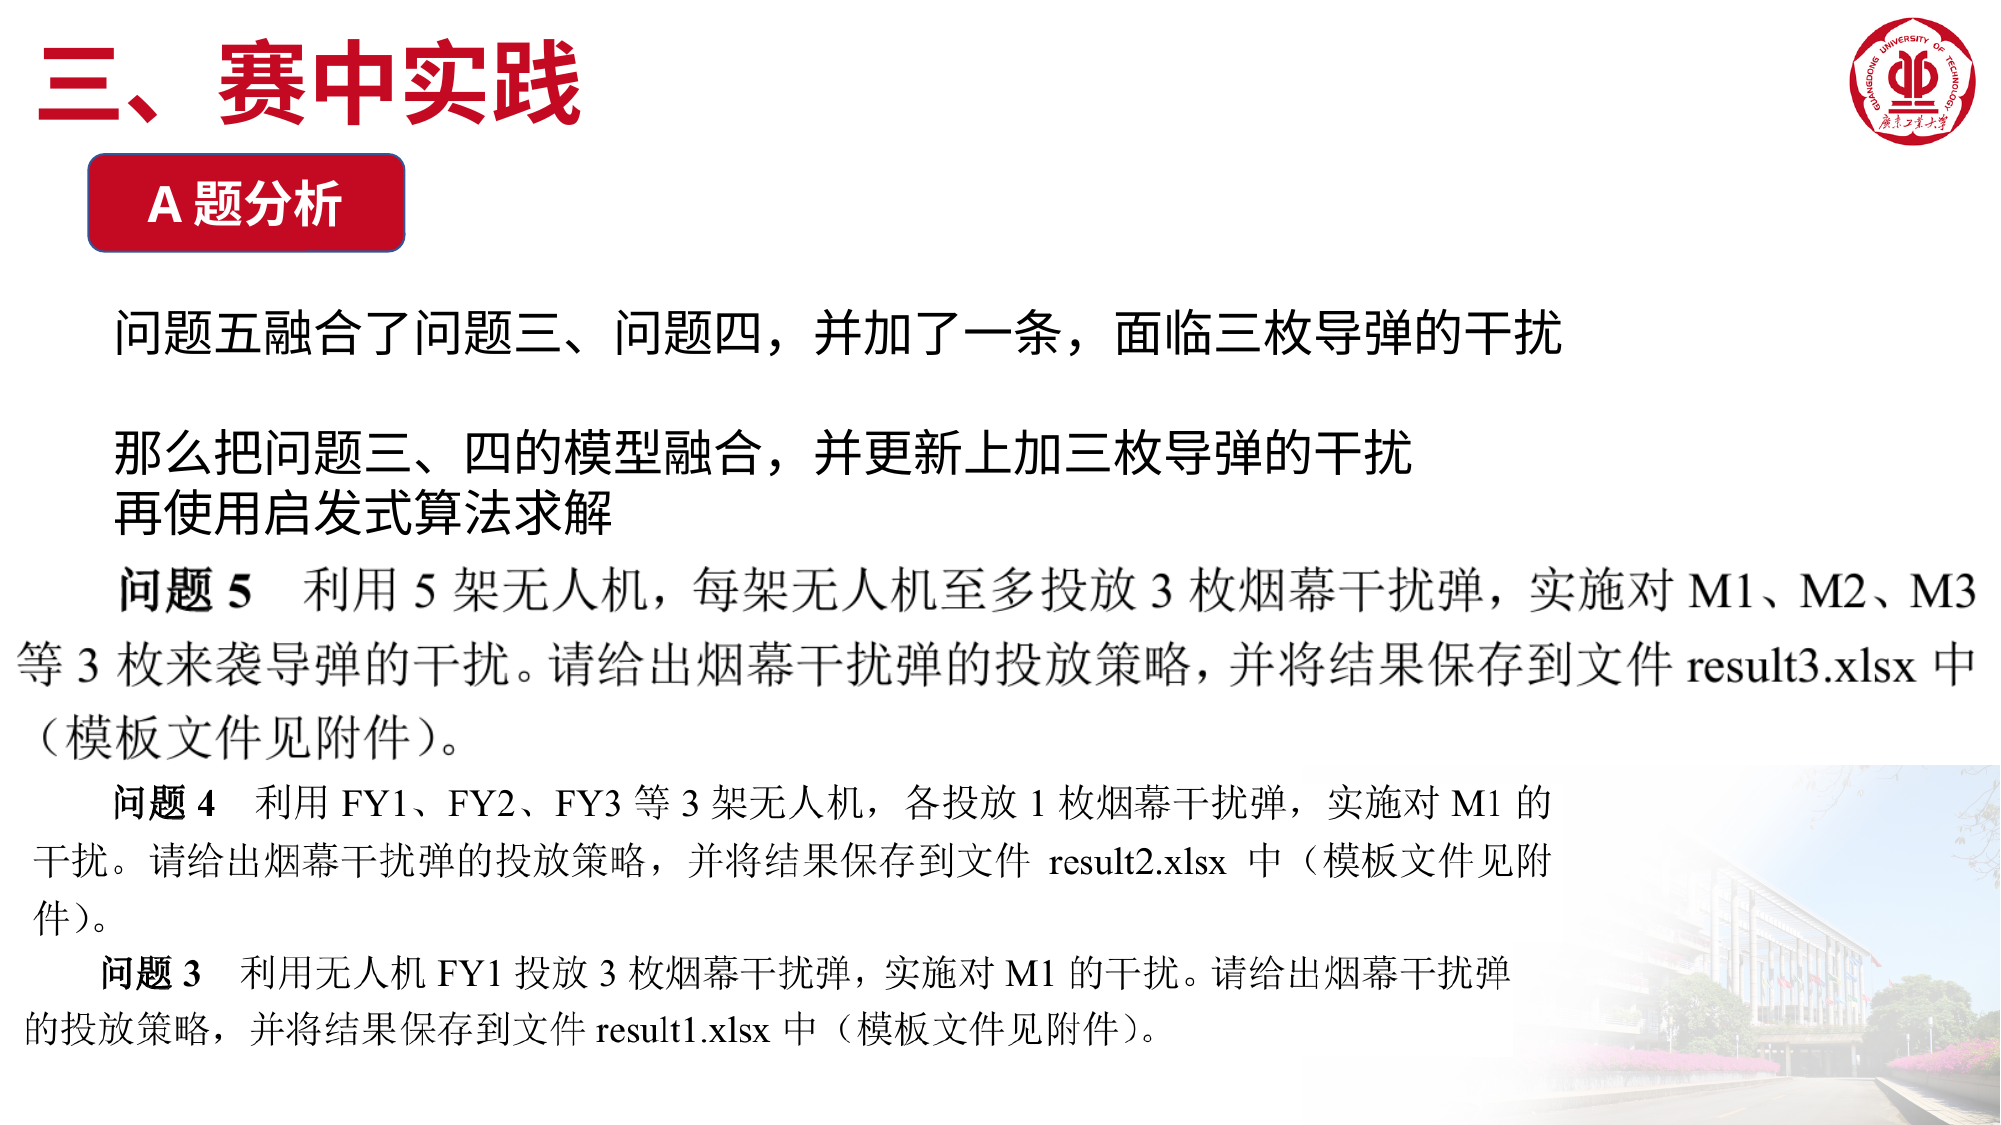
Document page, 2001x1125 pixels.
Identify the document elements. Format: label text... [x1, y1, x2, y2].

text_box 问题五融合了问题三、问题四，并加了一条，面临三枚导弹的干扰 那么把问题三、四的模型融合，并更新上加三枚导弹的干扰 再使用启发式算法求解 [98, 294, 1810, 538]
picture [1826, 0, 2000, 155]
picture [0, 538, 2000, 1125]
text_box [87, 153, 405, 253]
text_box 三、赛中实践 [13, 31, 604, 143]
